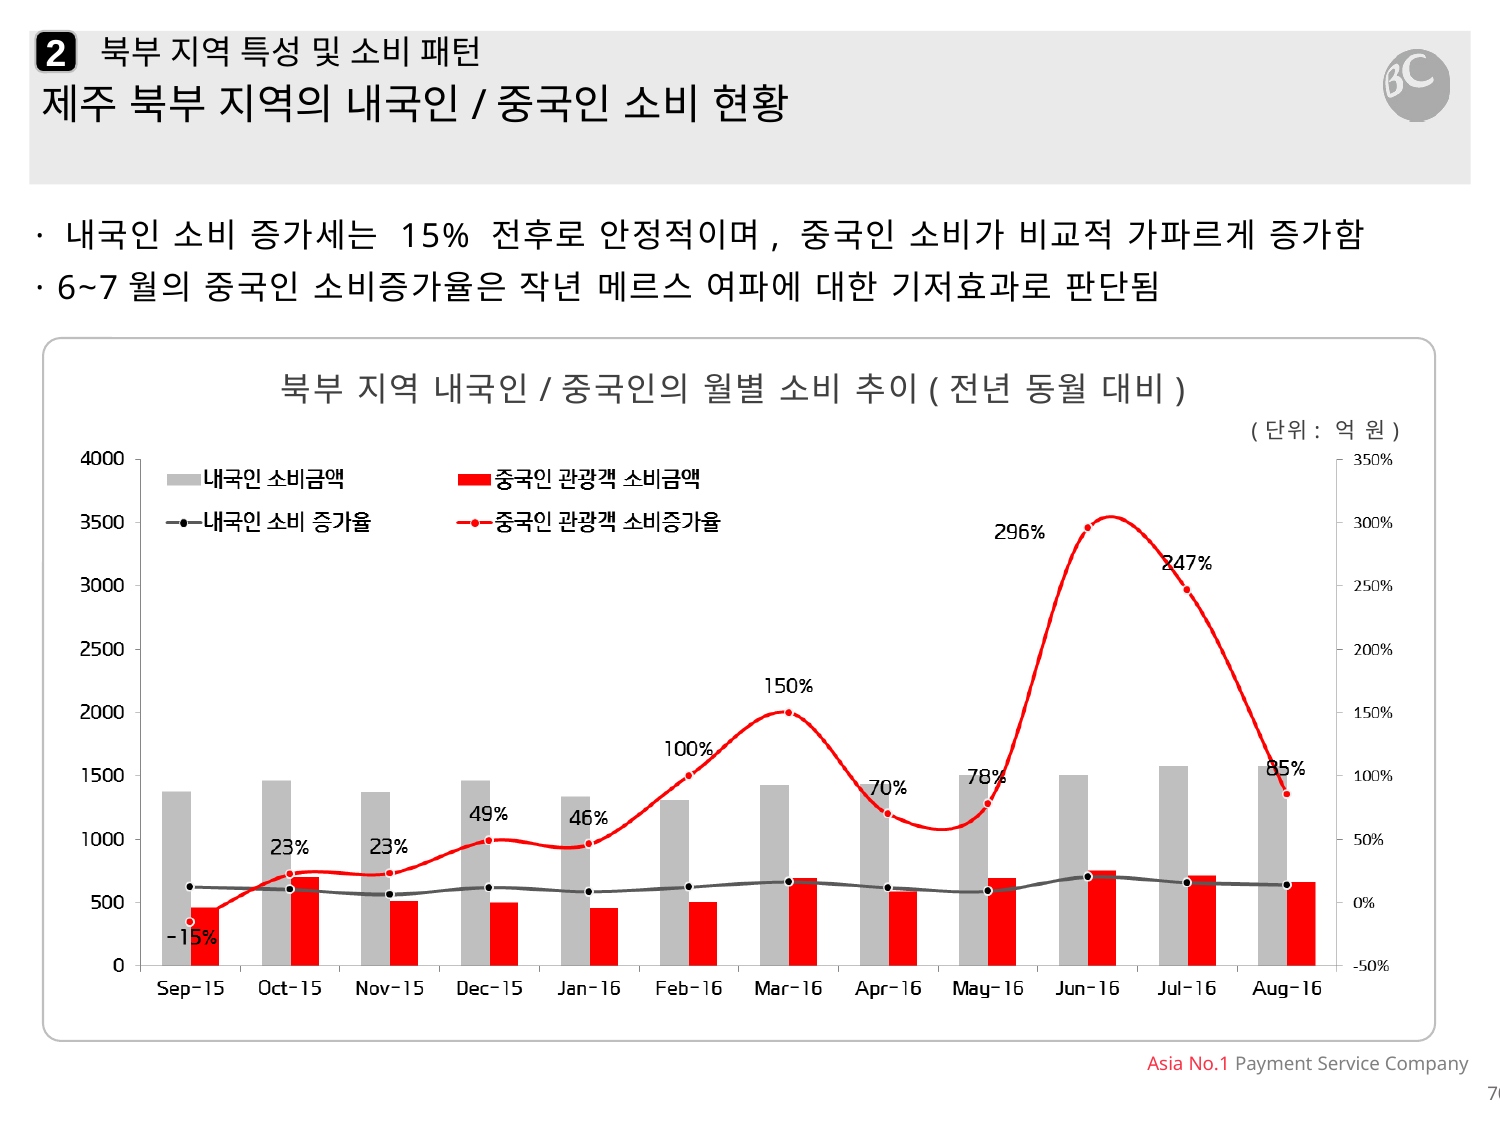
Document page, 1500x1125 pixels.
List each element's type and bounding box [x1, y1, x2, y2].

picture [1383, 49, 1450, 122]
text_box [33, 28, 79, 75]
title [37, 30, 1372, 76]
picture [76, 443, 1394, 1030]
list [41, 83, 1376, 131]
text_box [23, 190, 1436, 1042]
